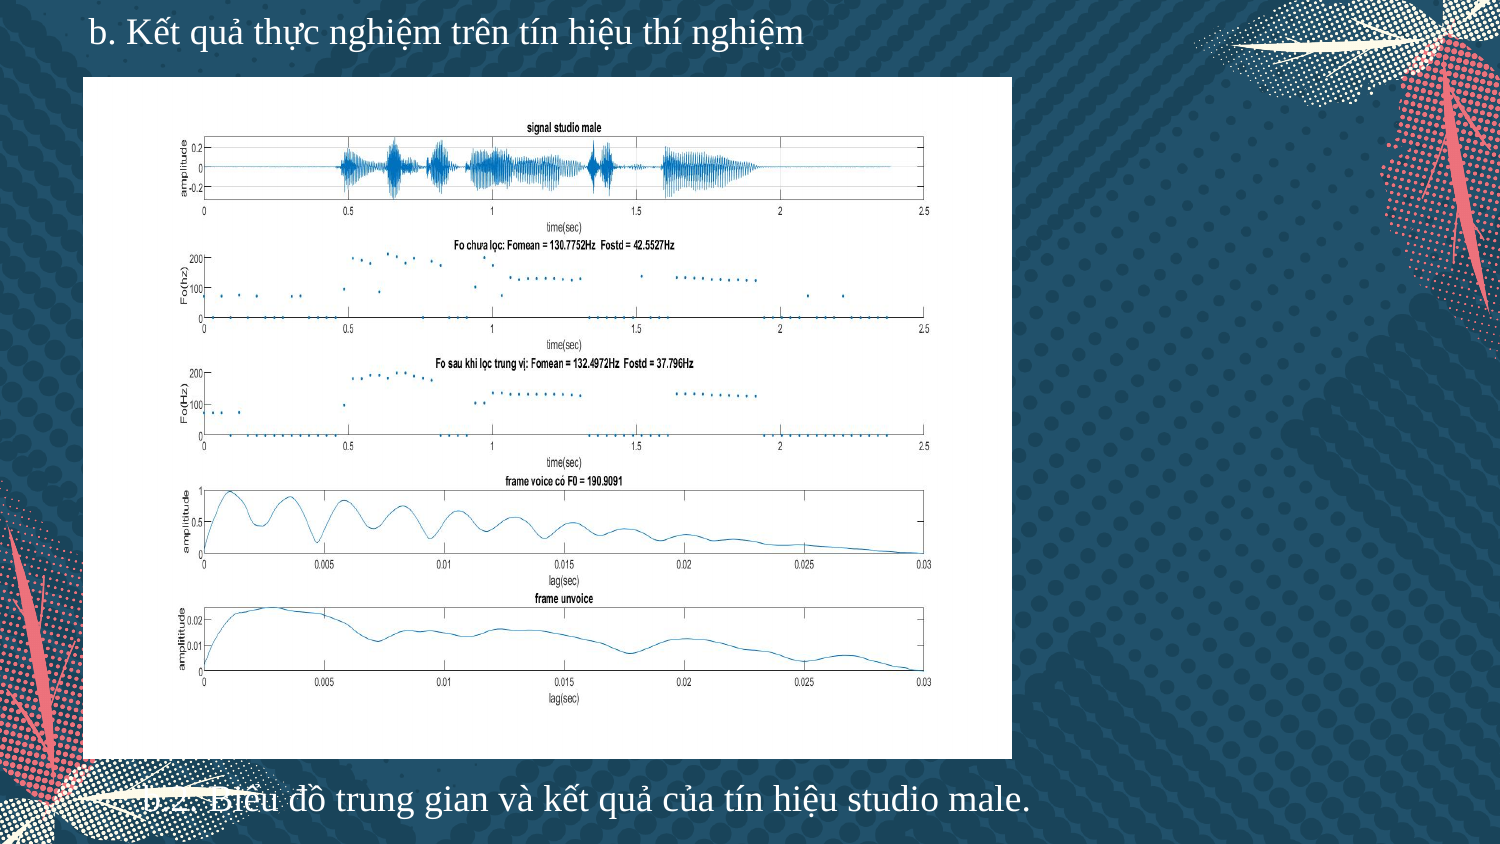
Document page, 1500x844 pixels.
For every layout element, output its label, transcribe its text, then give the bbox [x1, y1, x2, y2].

text_box b.2. Biểu đồ trung gian và kết quả của tín hiệu studio male. [127, 766, 1113, 826]
text_box b. Kết quả thực nghiệm trên tín hiệu thí nghiệm [73, 0, 974, 60]
picture [0, 0, 1500, 844]
